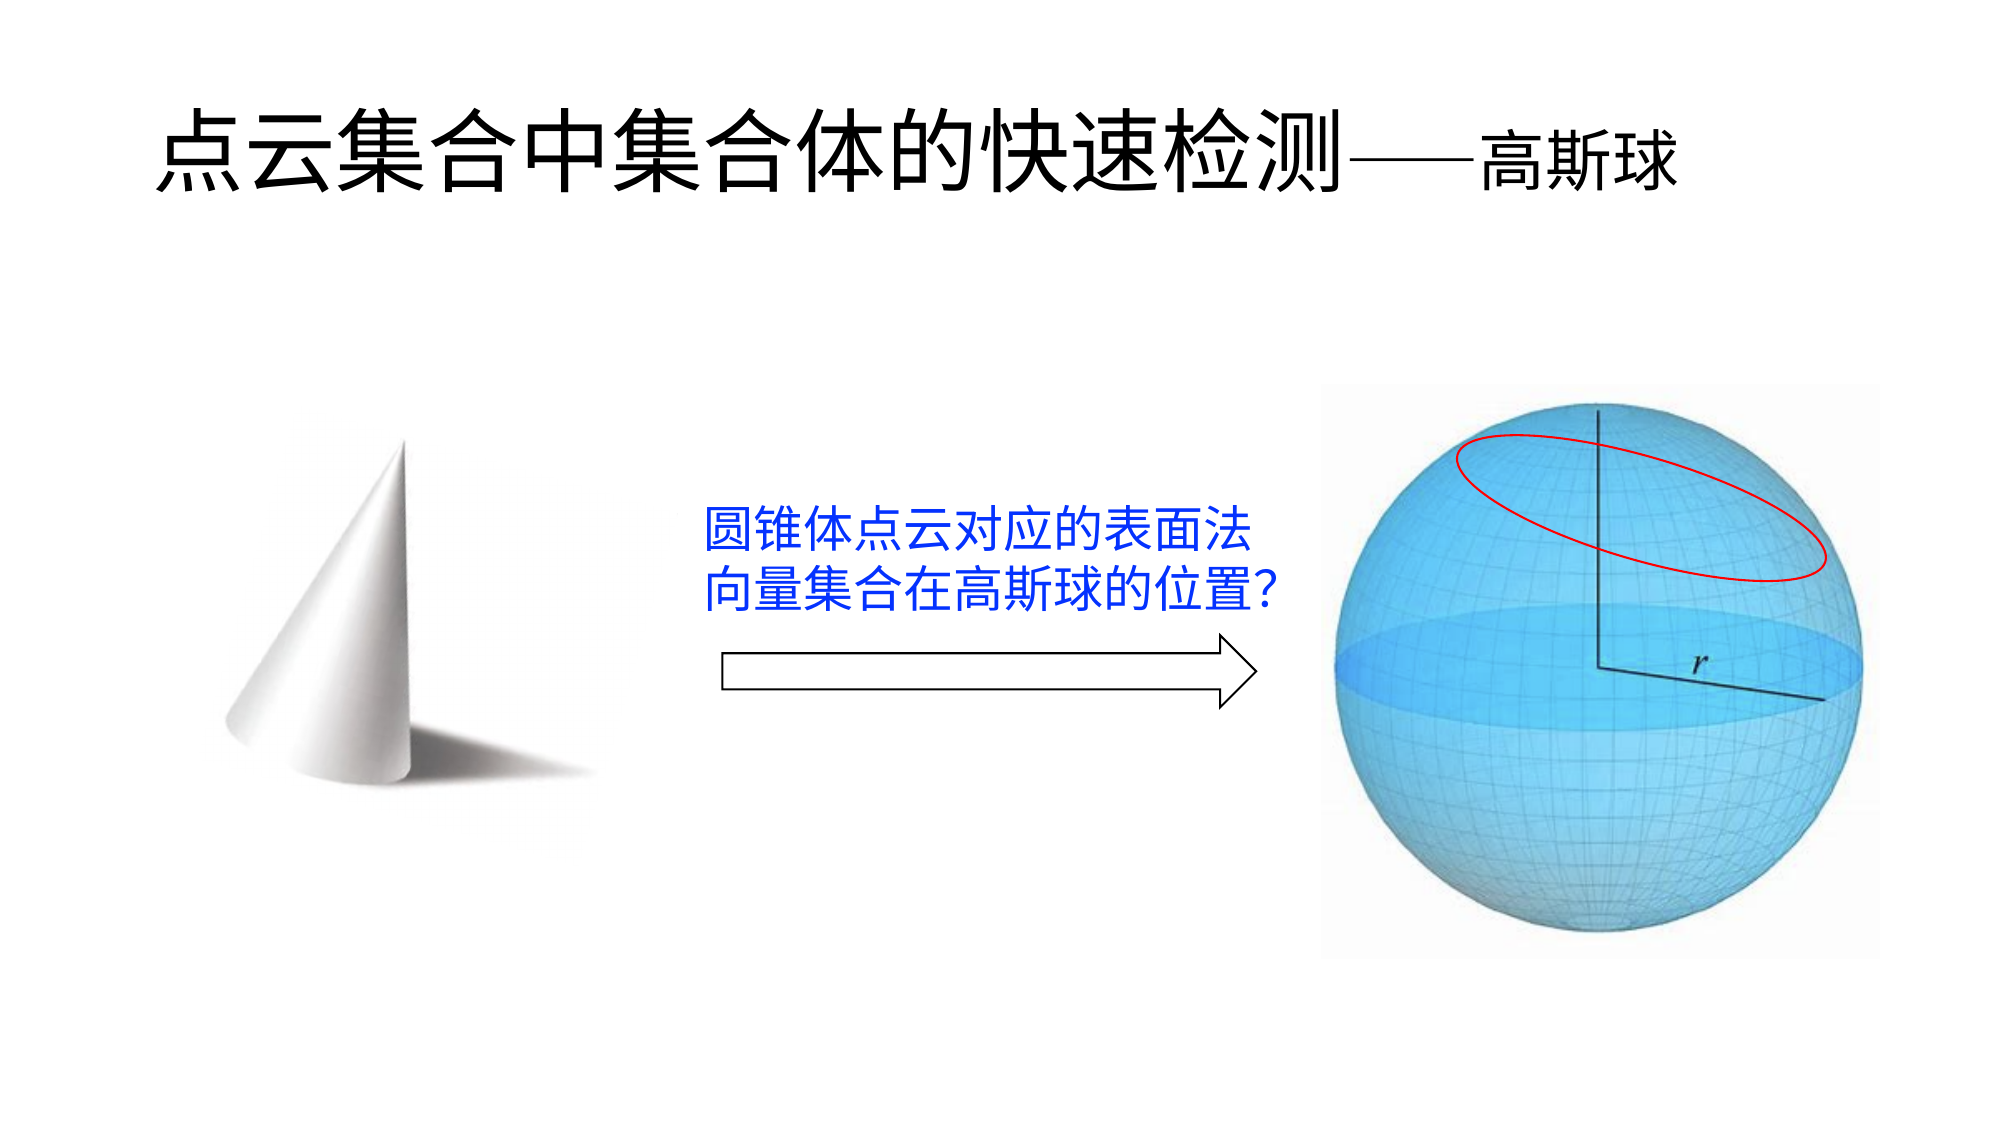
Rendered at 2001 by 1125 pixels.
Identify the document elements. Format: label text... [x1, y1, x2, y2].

picture [1321, 384, 1880, 959]
title 点云集合中集合体的快速检测——高斯球 [137, 82, 1863, 230]
text_box [721, 632, 1258, 710]
text_box 圆锥体点云对应的表面法向量集合在高斯球的位置？ [678, 489, 1279, 625]
picture [198, 406, 677, 865]
